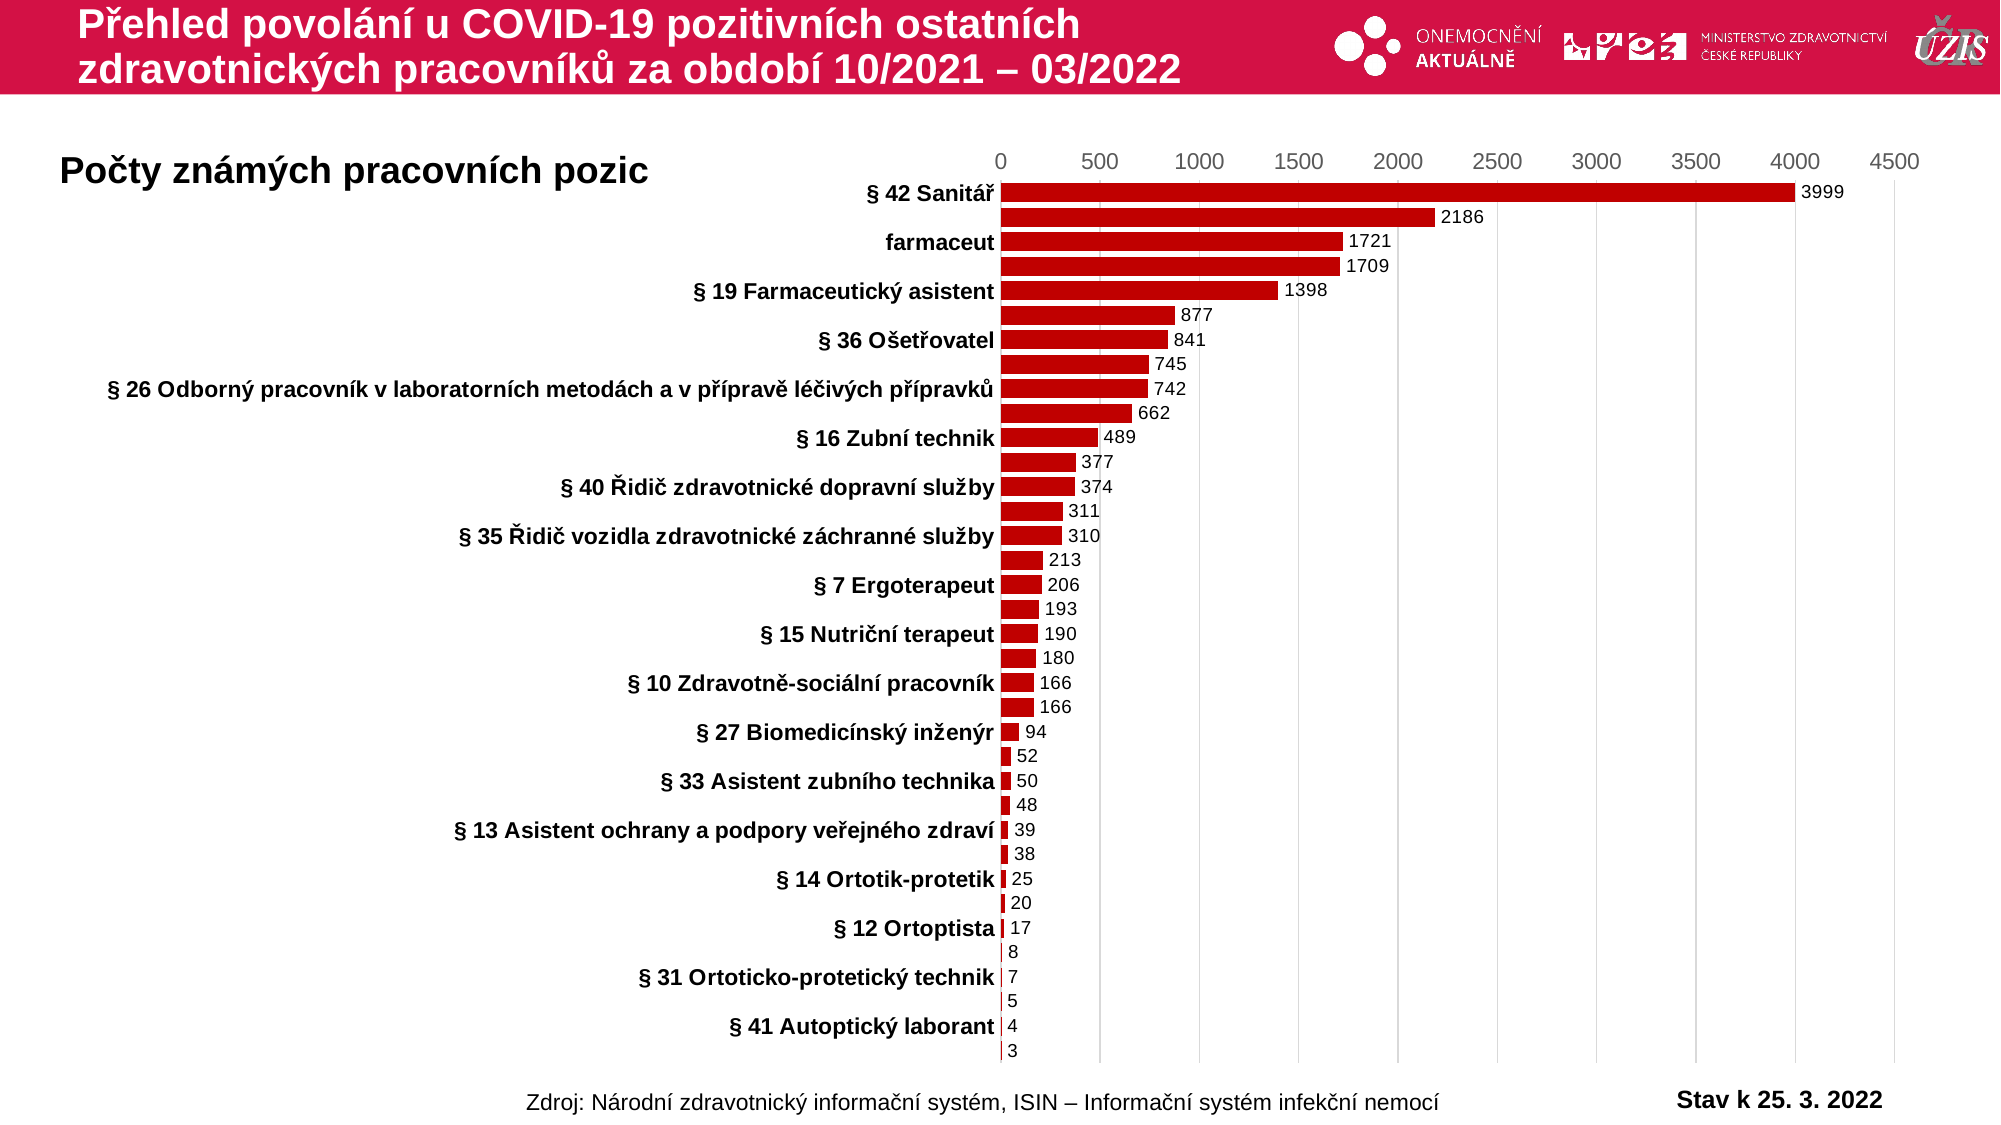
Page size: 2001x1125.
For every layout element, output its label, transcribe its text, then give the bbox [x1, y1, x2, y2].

chart [6, 119, 1952, 1083]
picture [1563, 31, 1888, 60]
picture [1334, 16, 1542, 76]
title Přehled povolání u COVID-19 pozitivních ostatních zdravotnických pracovníků za období 10/2021 – 03/2022 [62, 0, 1303, 95]
text_box Stav k 25. 3. 2022 [1615, 1083, 1946, 1121]
text_box Zdroj: Národní zdravotnický informační systém, ISIN – Informační systém infekční nemocí [354, 1083, 1613, 1123]
picture [1915, 15, 1989, 66]
